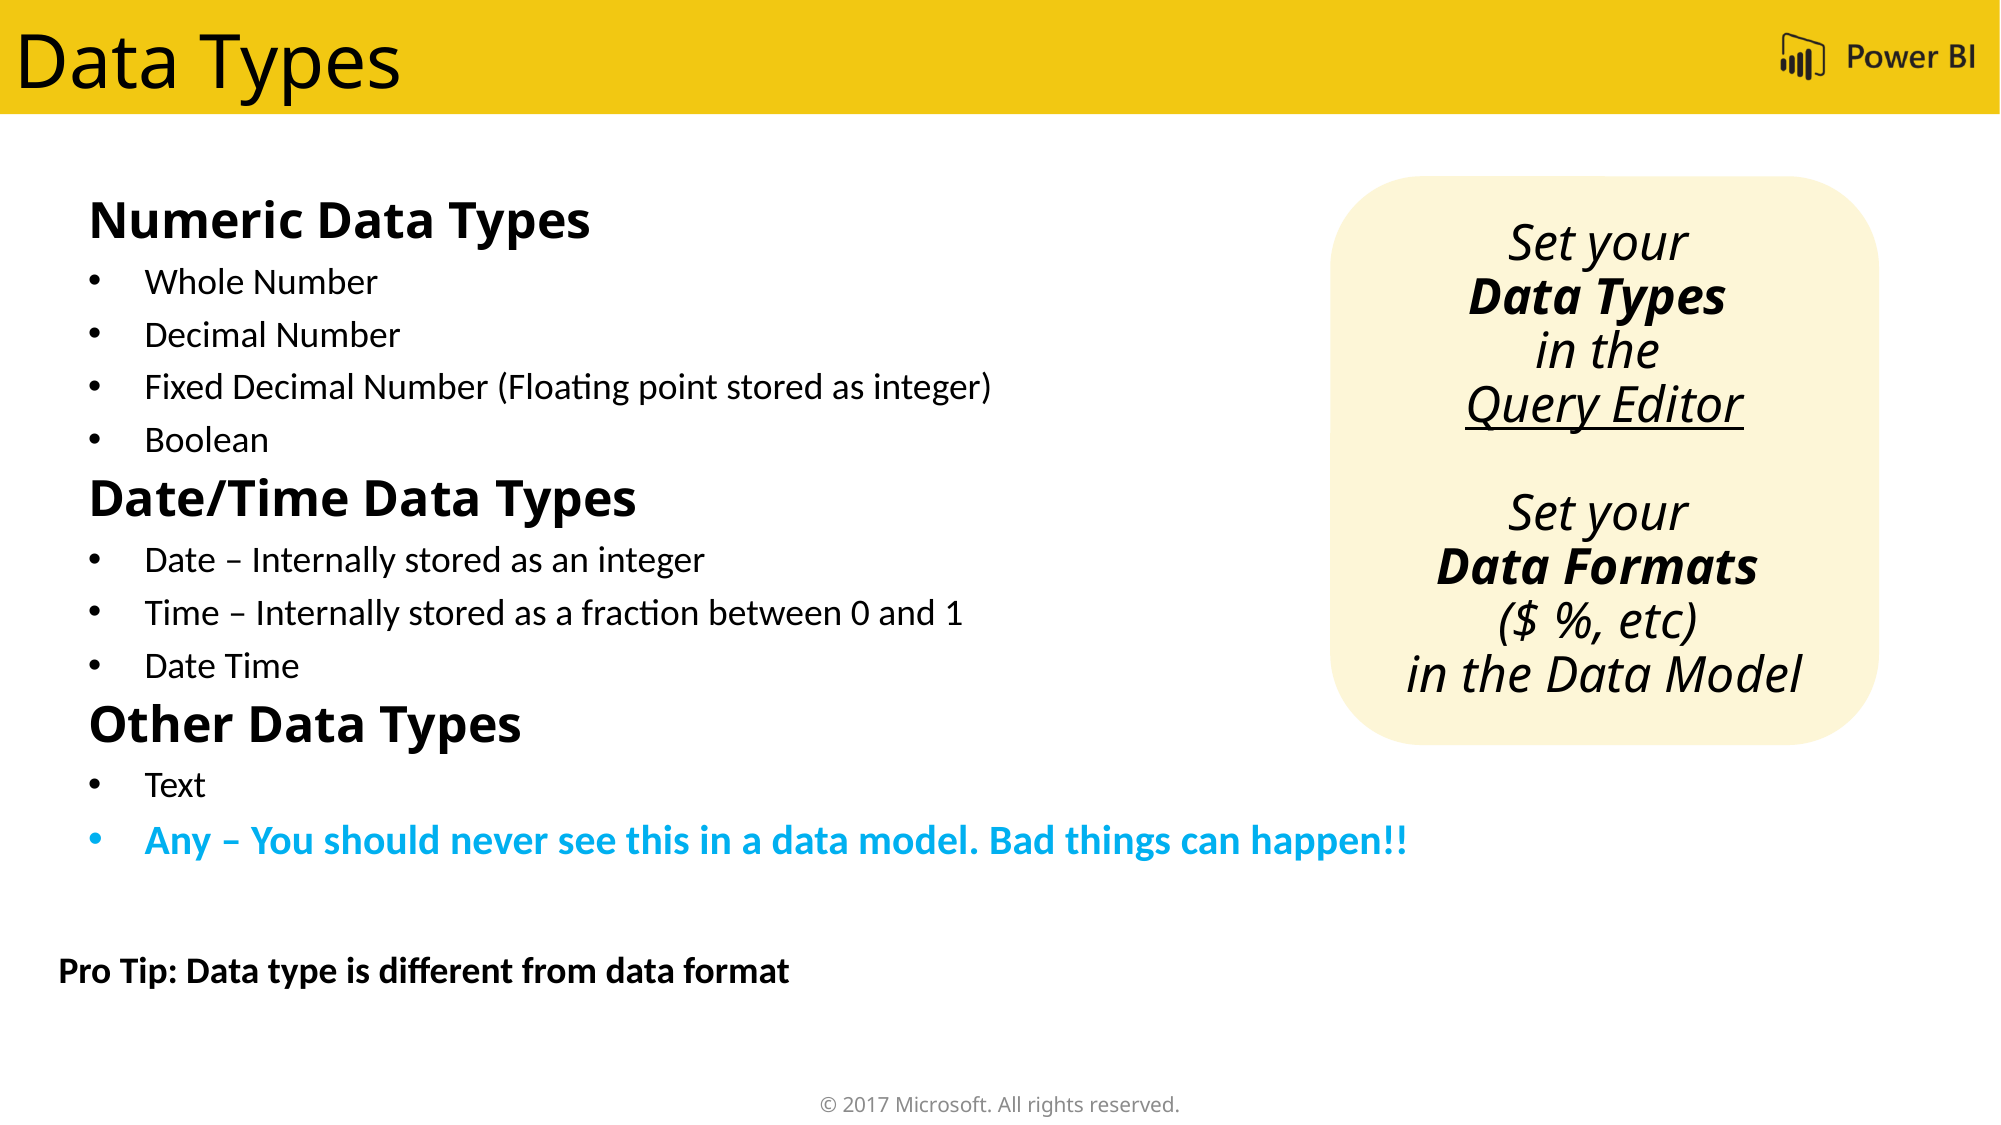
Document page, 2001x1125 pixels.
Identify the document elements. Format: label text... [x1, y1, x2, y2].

text_box Data Types [0, 5, 1879, 111]
picture [1769, 23, 1985, 91]
footer © 2017 Microsoft. All rights reserved. [662, 1084, 1338, 1123]
text_box Pro Tip: Data type is different from data format [43, 943, 1956, 999]
text_box Numeric Data Types Whole Number Decimal Number Fixed Decimal Number (Floating point stored as integer) Boolean Date/Time Data Types Date – Internally stored as an integer Time – Internally stored as a fraction between 0 and 1 Date Time Other Data Types Text Any – You should never see this in a data model. Bad things can happen!! [58, 171, 1791, 888]
text_box [0, 0, 2000, 115]
text_box Set your Data Types in the Query Editor Set your Data Formats ($ %, etc) in the Data Model [1329, 175, 1880, 746]
